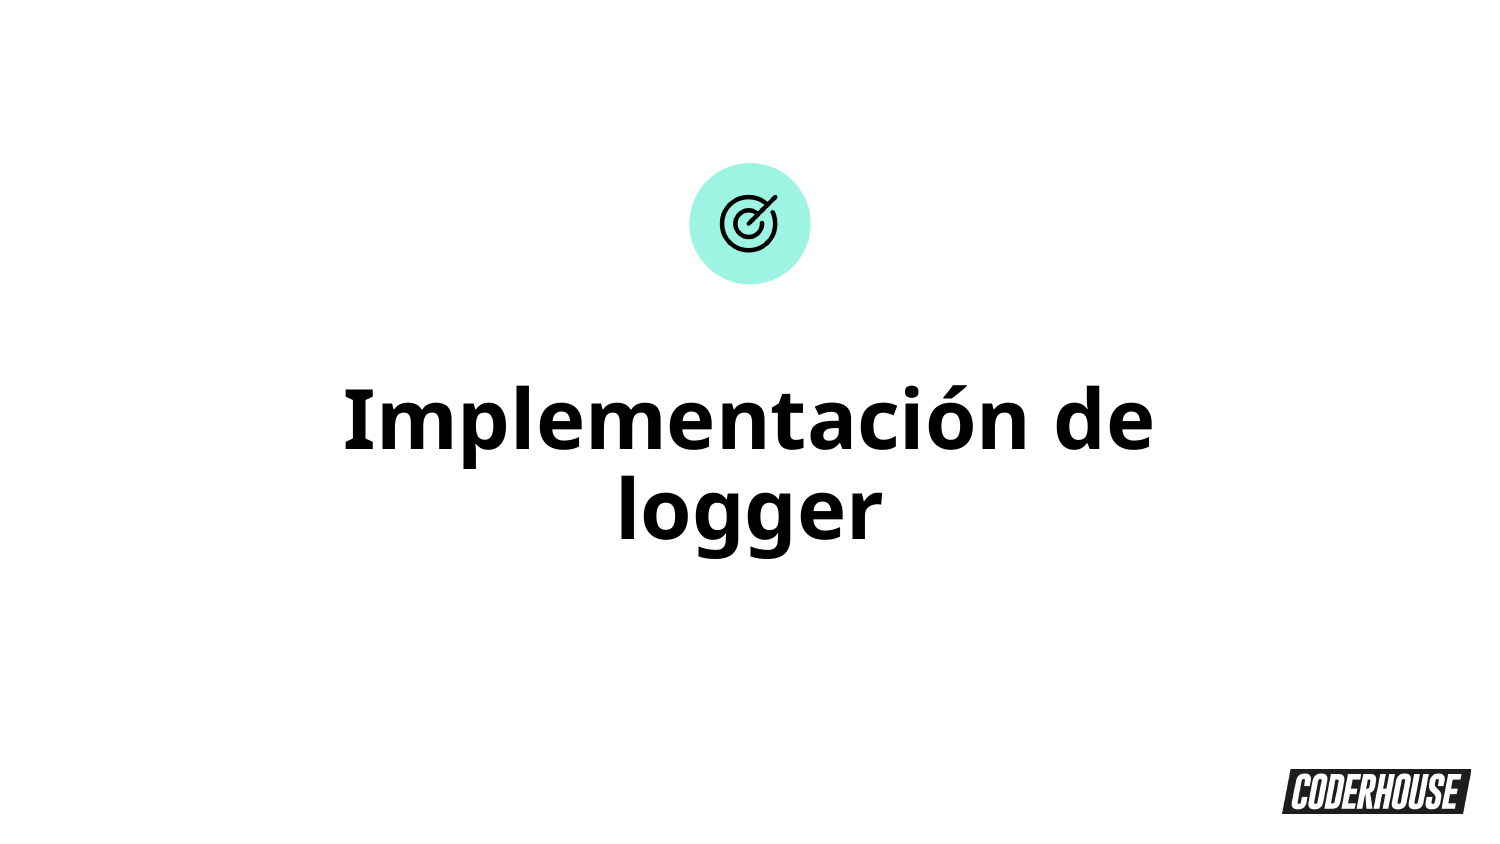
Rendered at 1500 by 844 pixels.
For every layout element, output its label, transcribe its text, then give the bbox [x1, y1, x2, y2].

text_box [689, 162, 811, 285]
picture [1281, 769, 1471, 814]
text_box Implementación de logger [239, 362, 1261, 573]
